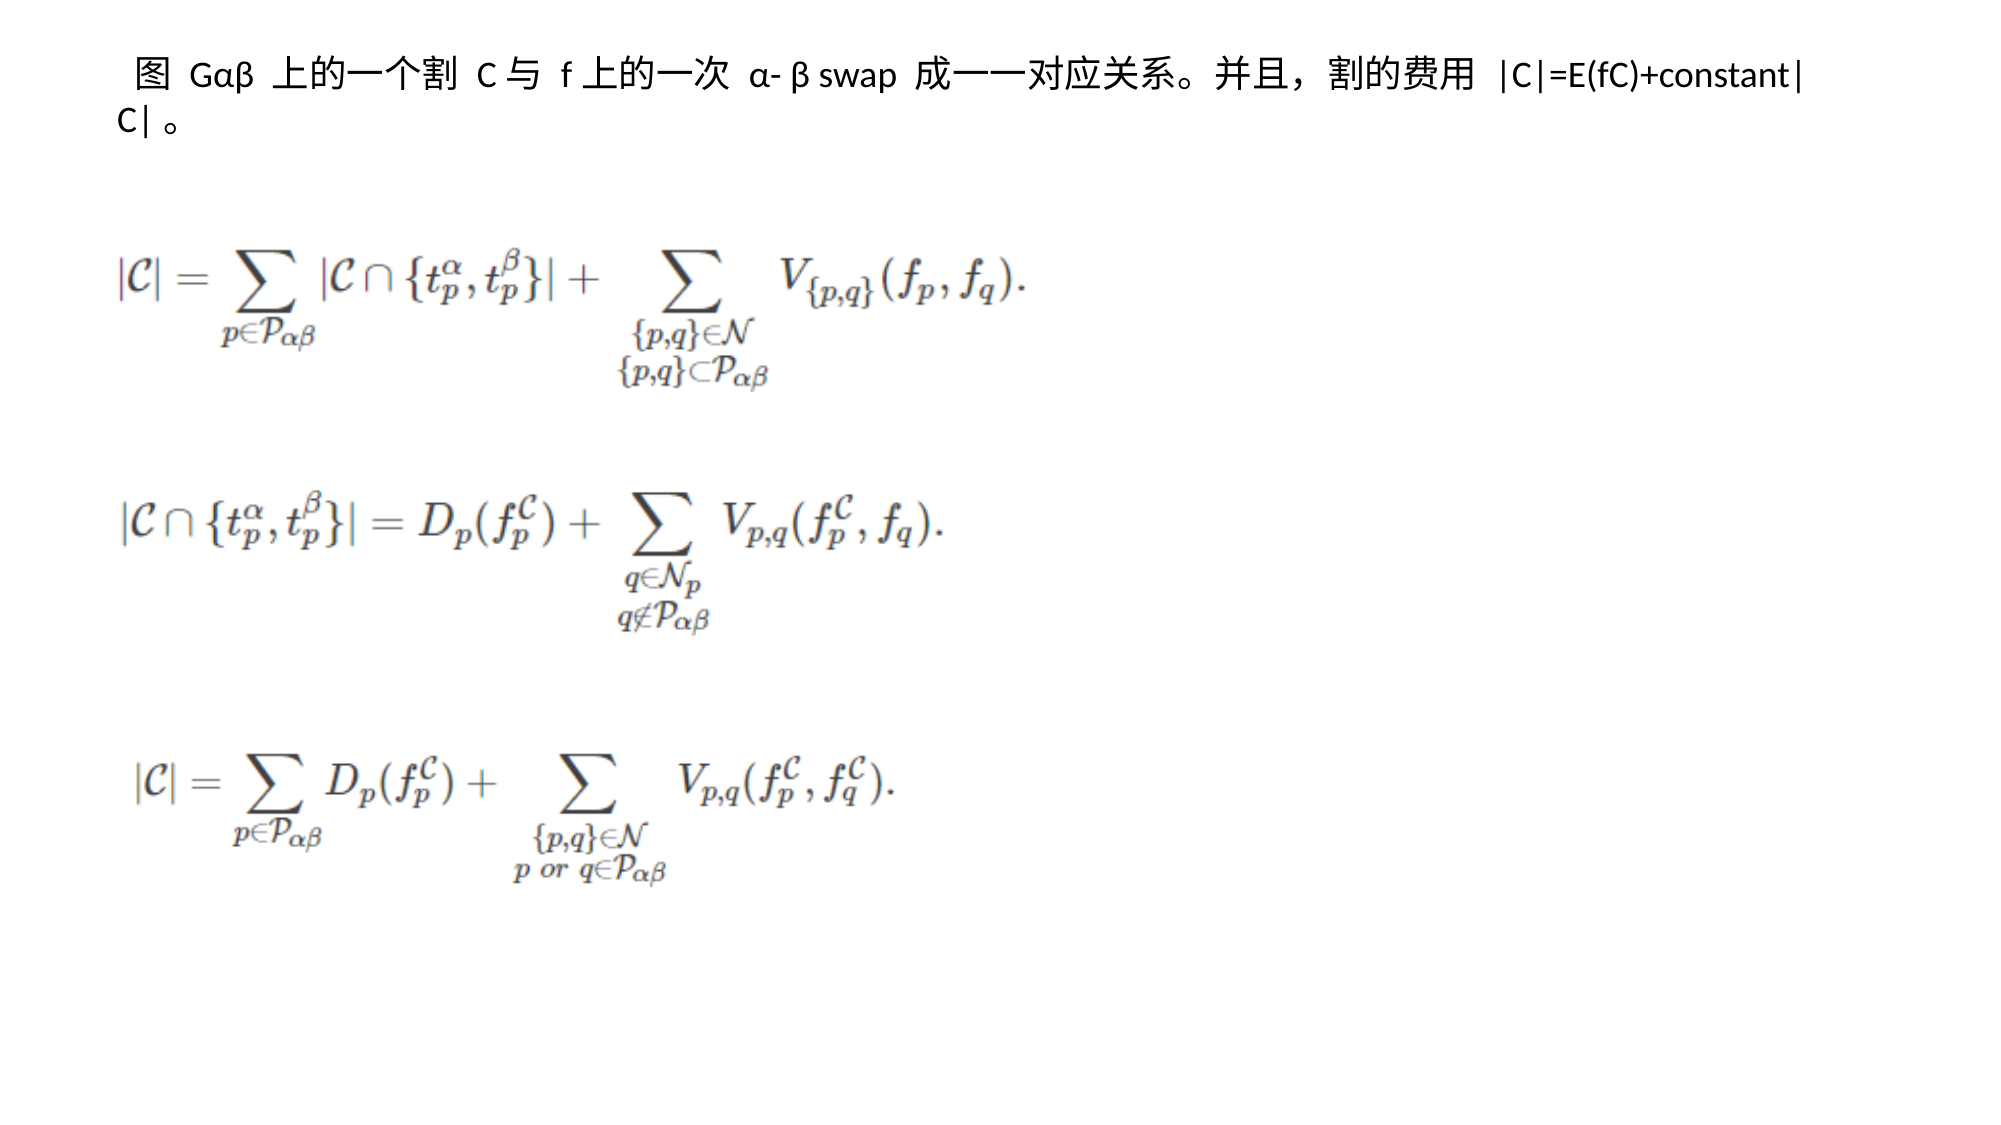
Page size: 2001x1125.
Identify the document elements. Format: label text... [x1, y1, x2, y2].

picture [90, 452, 979, 673]
picture [78, 739, 1049, 926]
text_box 图 Gαβ 上的一个割 C与 f上的一次 α- β swap 成一一对应关系。并且，割的费用 |C|=E(fC)+constant|C|。 [102, 42, 1827, 193]
picture [66, 208, 1102, 435]
